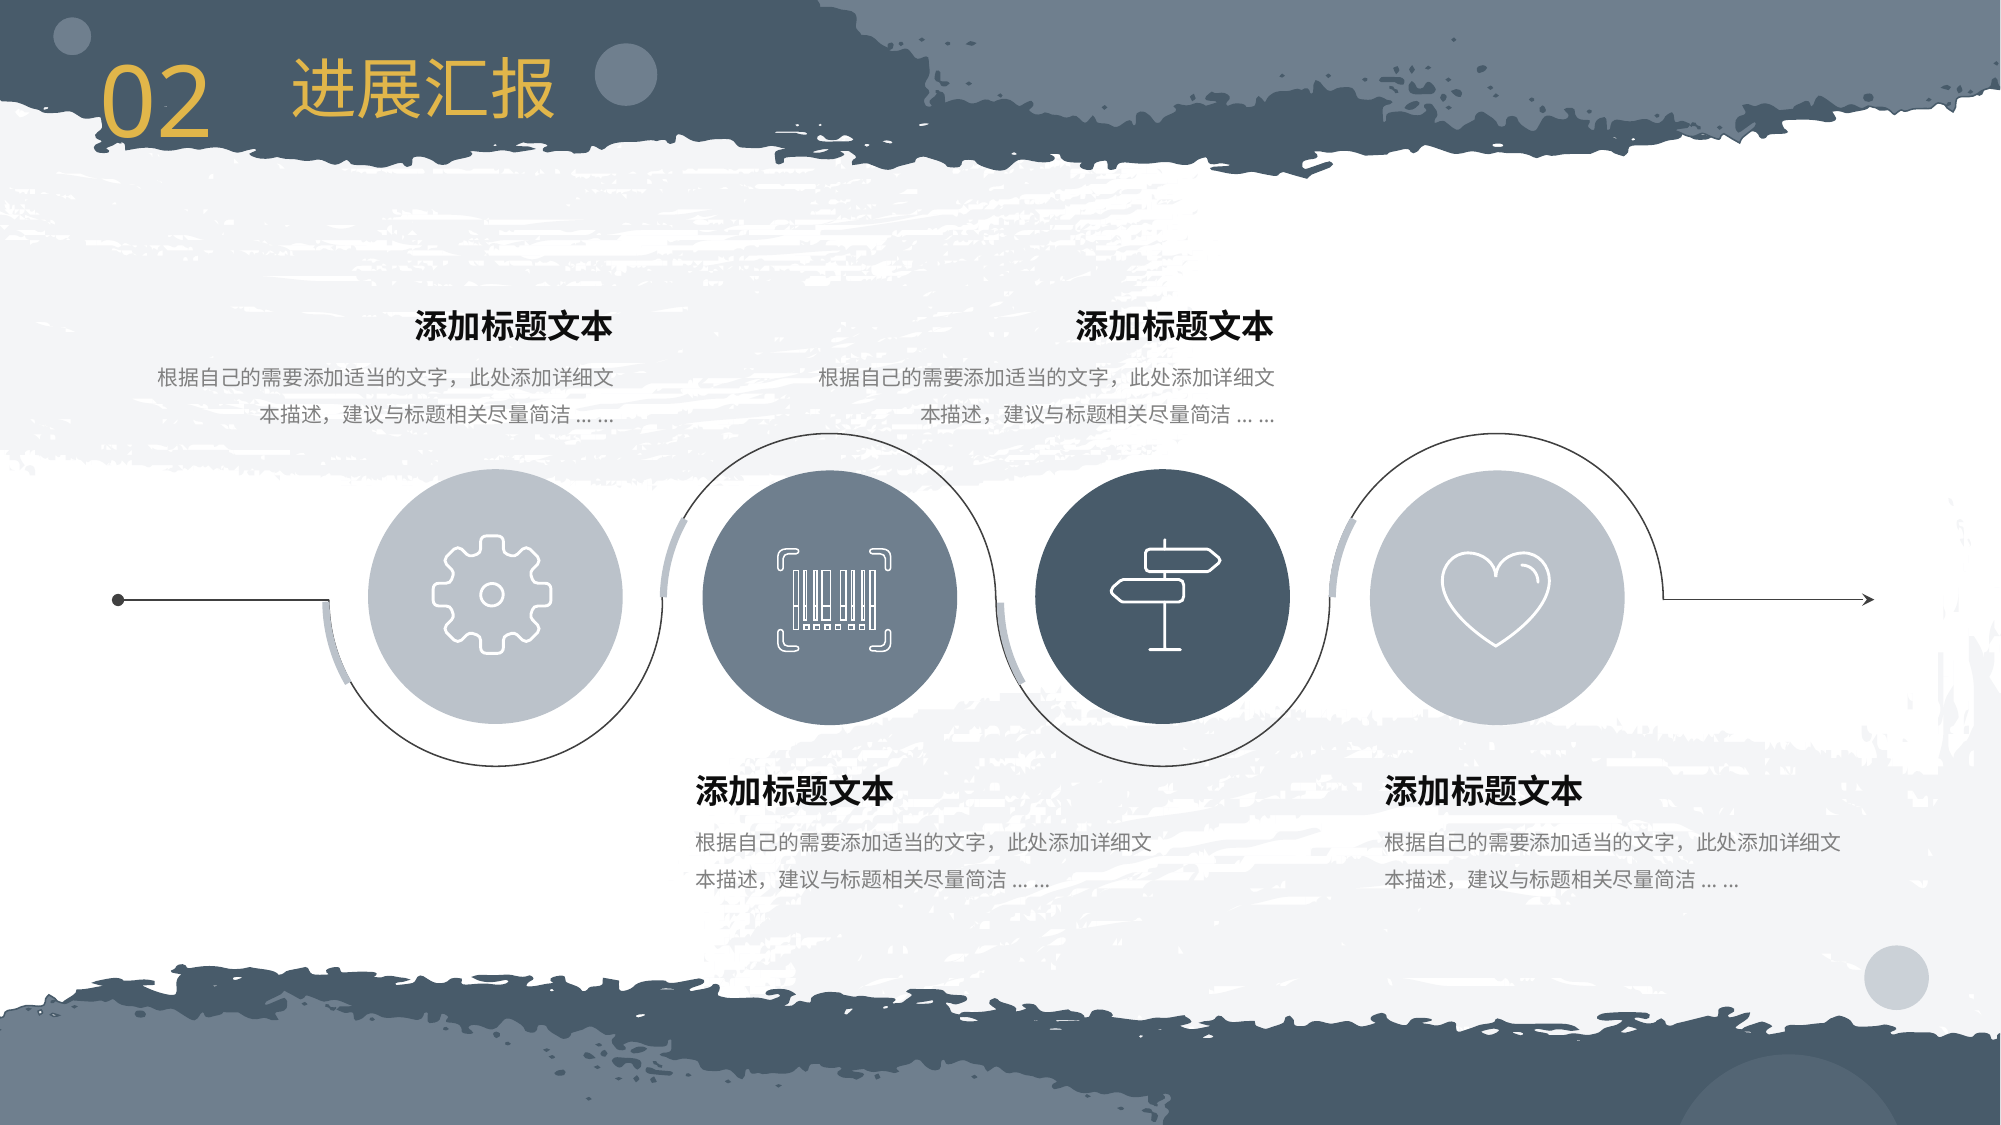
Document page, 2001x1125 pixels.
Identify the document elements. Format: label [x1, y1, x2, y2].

text_box [702, 470, 958, 726]
text_box [117, 429, 1875, 771]
text_box [142, 297, 629, 432]
text_box [52, 5, 595, 161]
text_box [1035, 469, 1290, 724]
text_box [367, 469, 623, 724]
text_box [1369, 762, 1857, 897]
text_box [803, 297, 1290, 432]
text_box [1369, 470, 1625, 726]
text_box [680, 762, 1168, 897]
